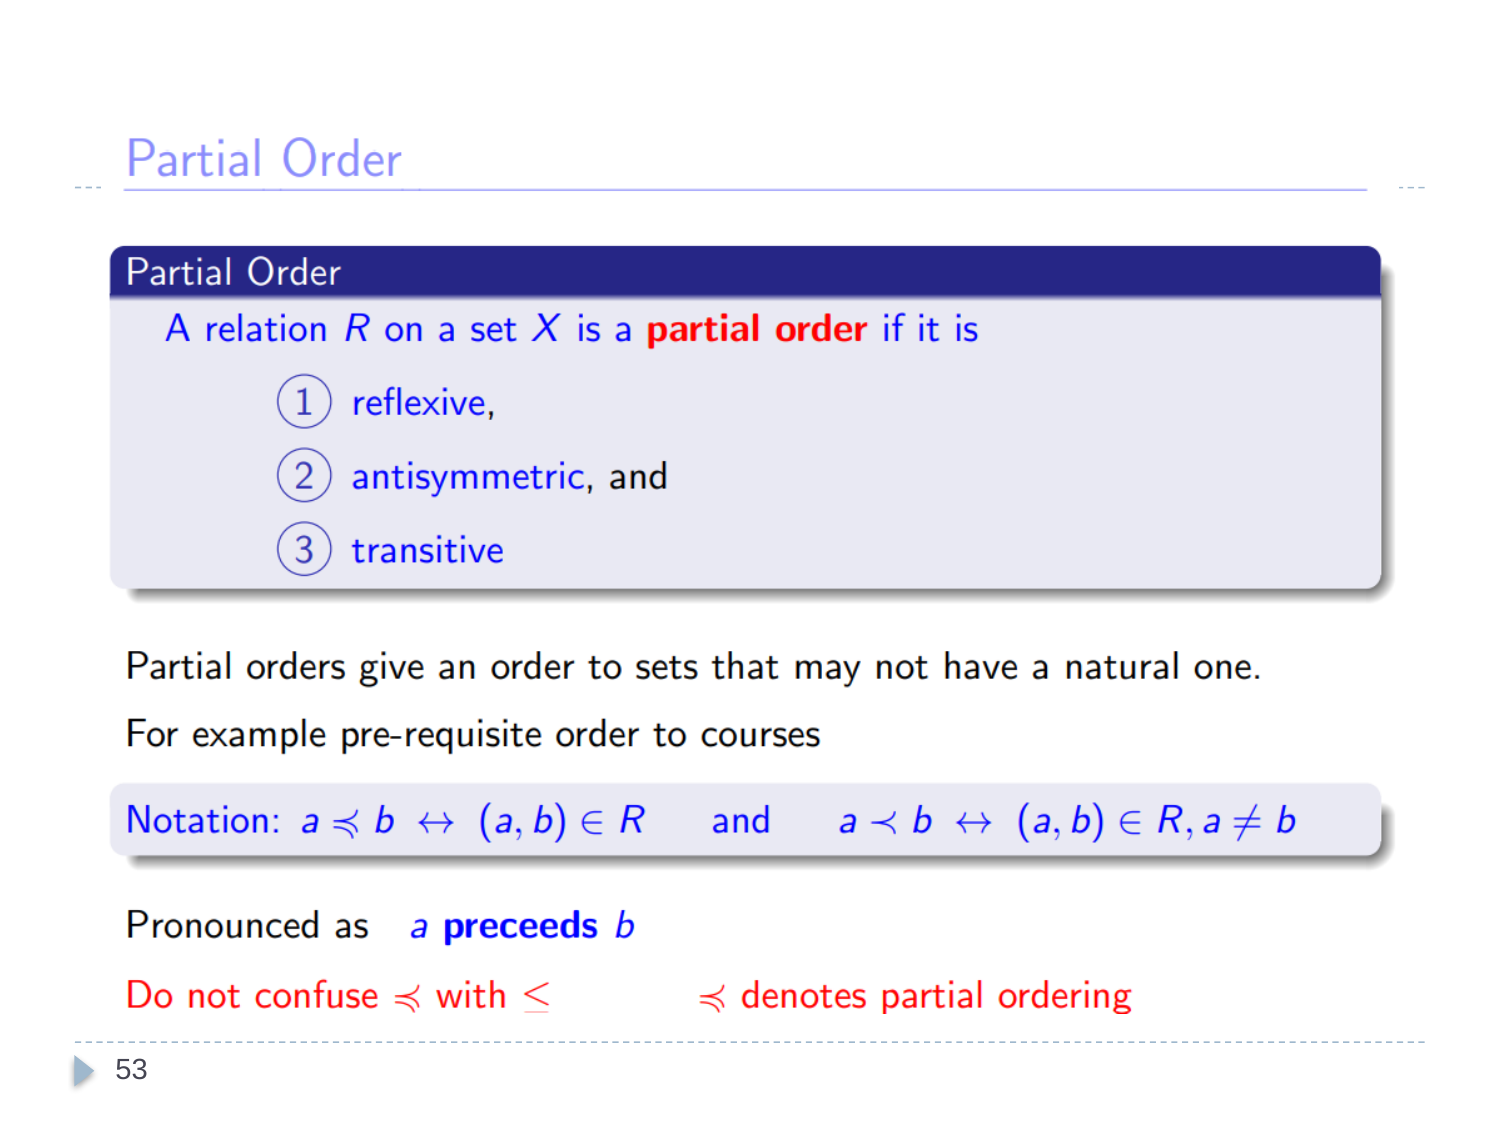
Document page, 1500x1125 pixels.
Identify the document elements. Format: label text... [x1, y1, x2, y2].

picture [101, 110, 1399, 1014]
slide_number 53 [100, 1042, 426, 1103]
